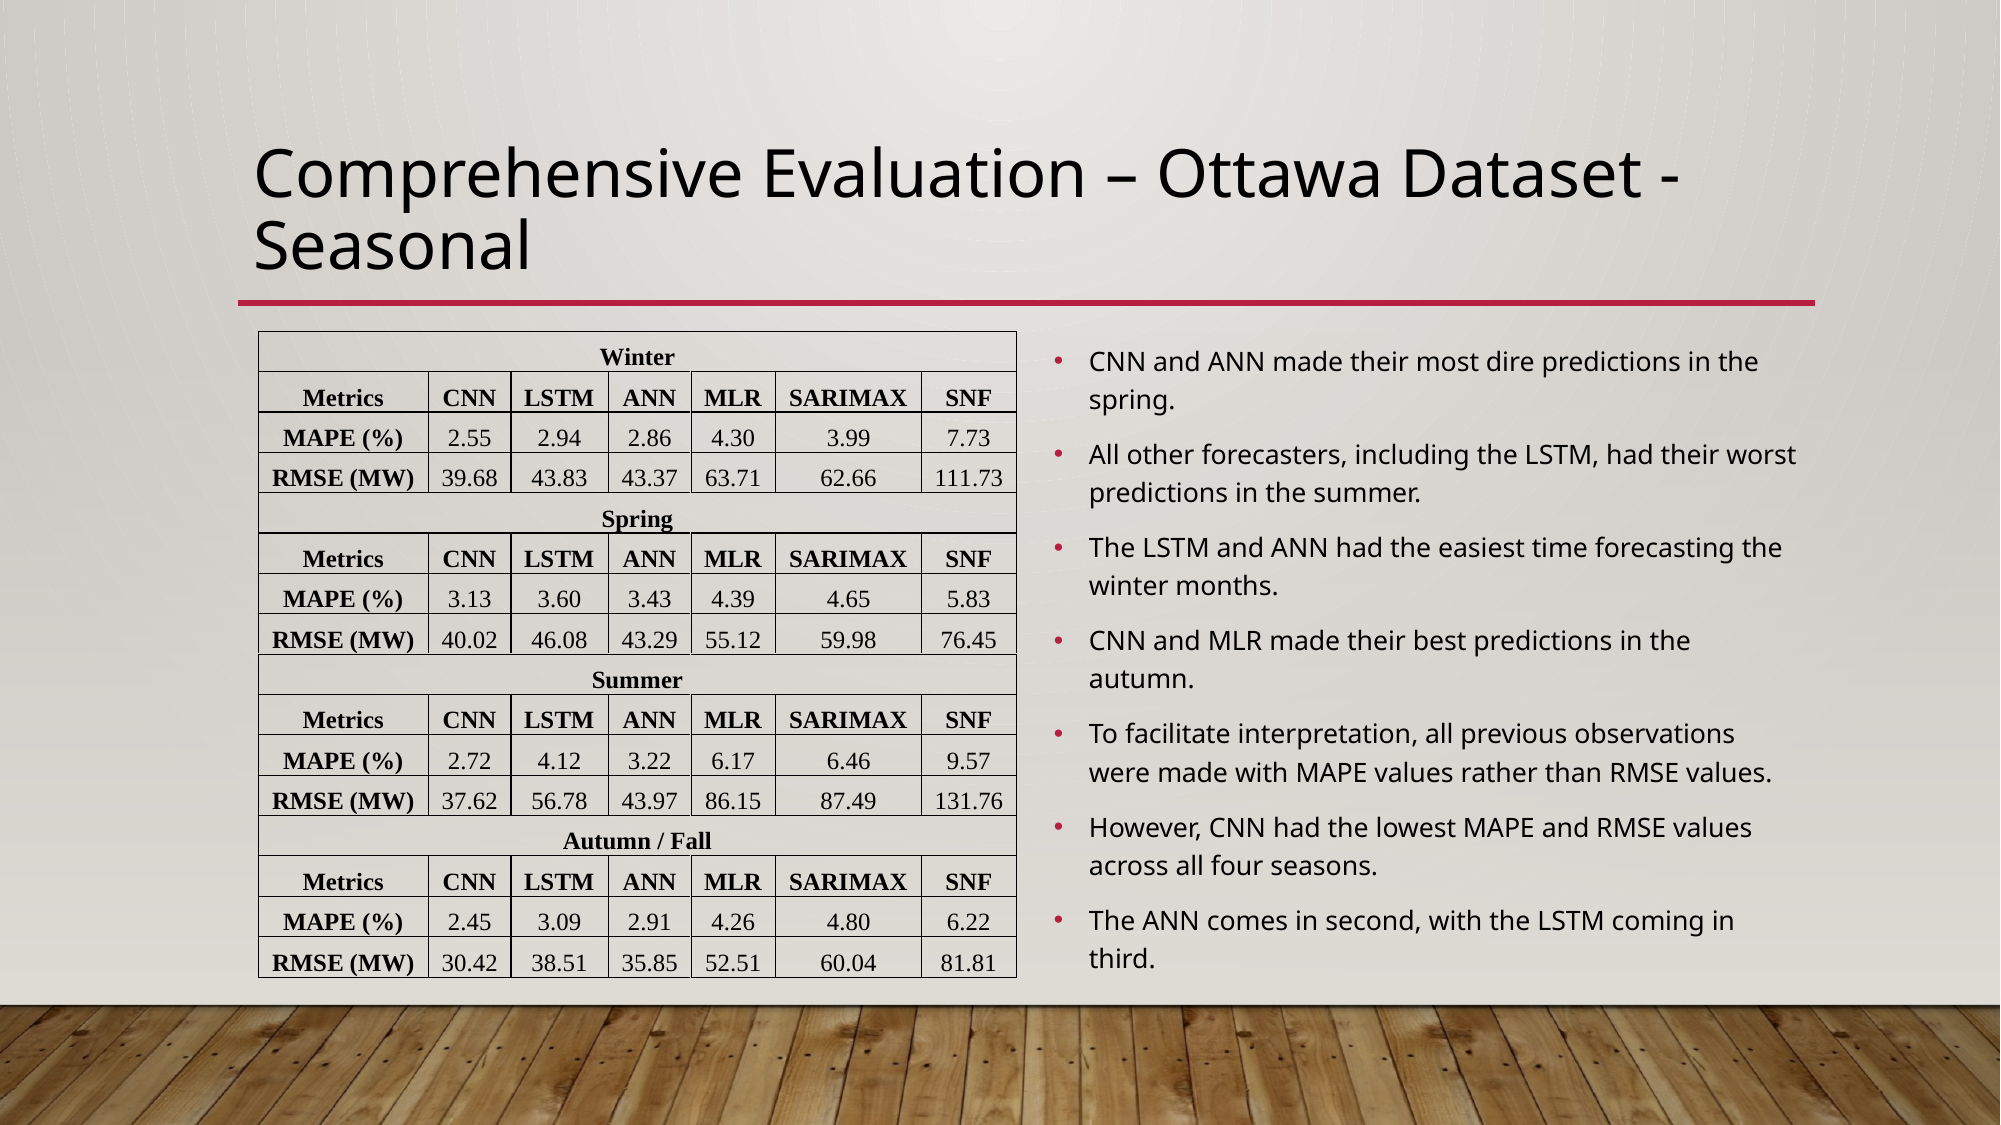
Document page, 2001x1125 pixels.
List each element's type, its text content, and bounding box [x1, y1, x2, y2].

title Comprehensive Evaluation – Ottawa Dataset - Seasonal [238, 131, 1814, 305]
list CNN and ANN made their most dire predictions in the spring. All other forecasters, including the LSTM, had their worst predictions in the summer. The LSTM and ANN had the easiest time forecasting the winter months. CNN and MLR made their best predictions in the autumn. To facilitate interpretation, all previous observations were made with MAPE values rather than RMSE values. However, CNN had the lowest MAPE and RMSE values across all four seasons. The ANN comes in second, with the LSTM coming in third. [1038, 330, 1814, 984]
picture [0, 1005, 2000, 1125]
picture [237, 330, 1027, 985]
